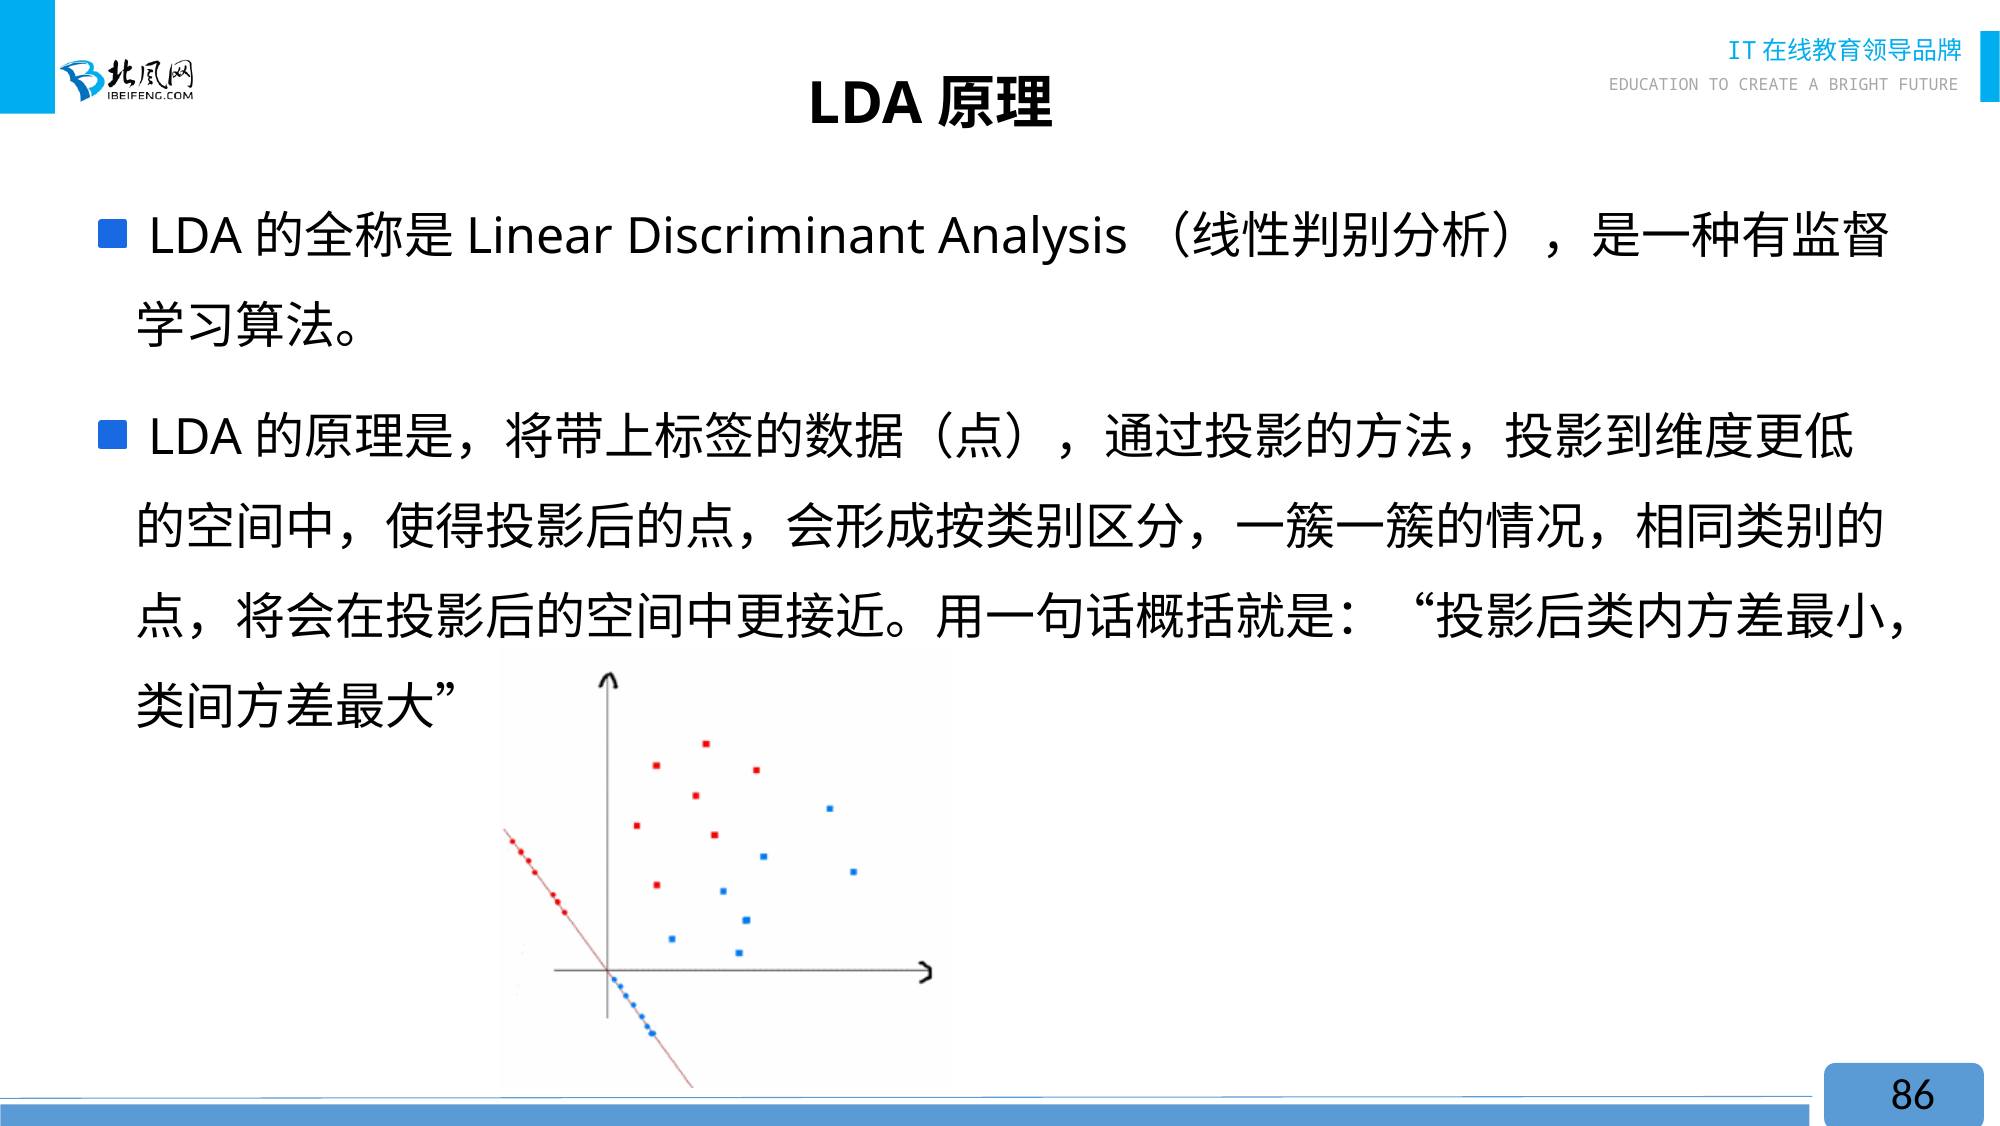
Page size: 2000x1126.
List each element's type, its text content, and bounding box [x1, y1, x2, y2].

title LDA原理 [255, 42, 1606, 166]
picture [98, 219, 127, 248]
picture [56, 54, 198, 103]
picture [500, 647, 954, 1088]
list LDA的全称是Linear Discriminant Analysis（线性判别分析），是一种有监督学习算法。 LDA的原理是，将带上标签的数据（点），通过投影的方法，投影到维度更低的空间中，使得投影后的点，会形成按类别区分，一簇一簇的情况，相同类别的点，将会在投影后的空间中更接近。用一句话概括就是：“投影后类内方差最小，类间方差最大” [83, 166, 1917, 987]
picture [98, 420, 127, 449]
